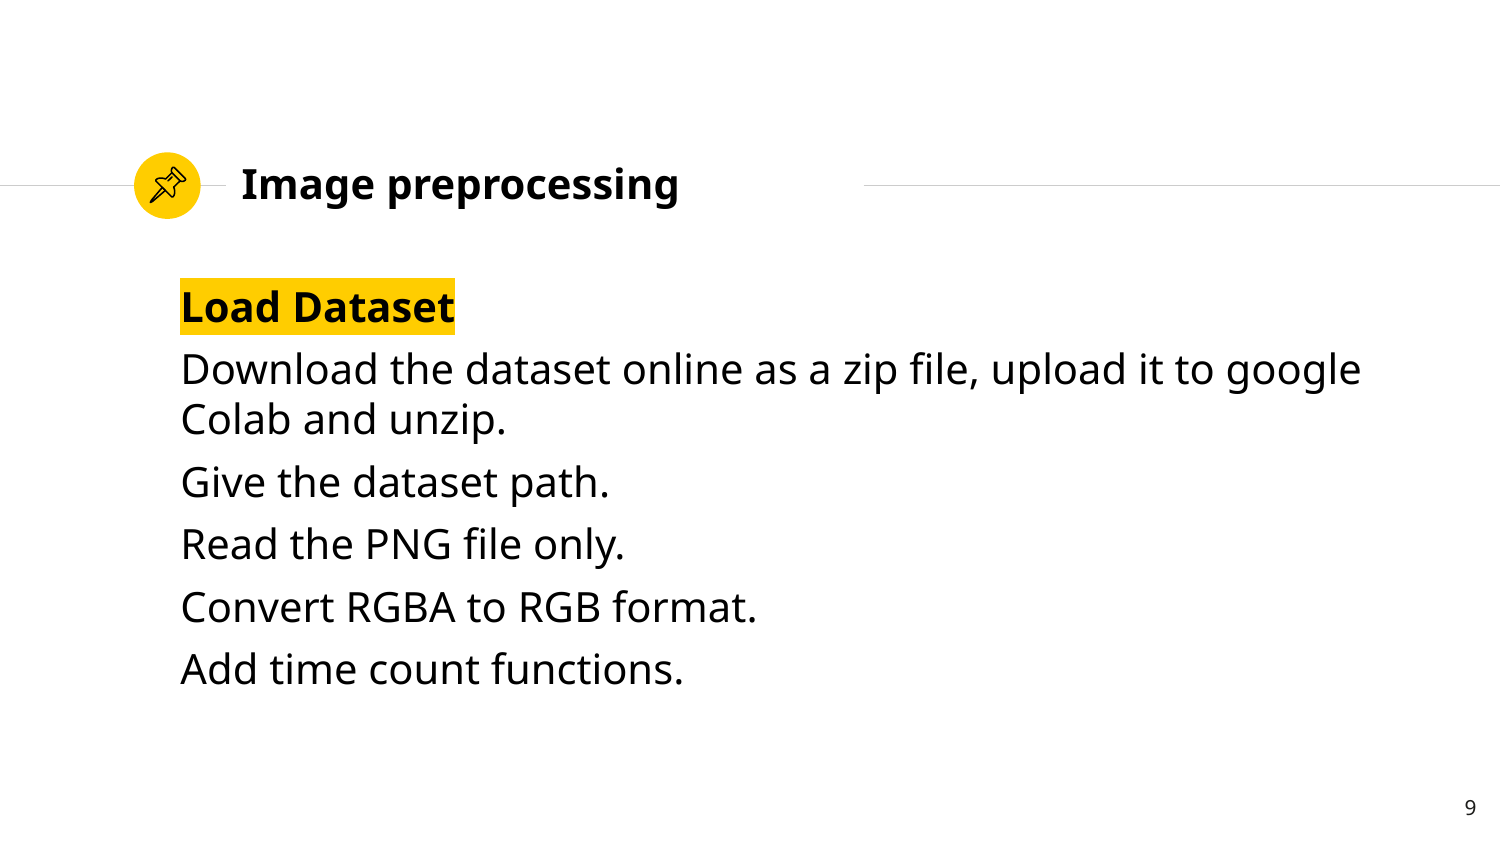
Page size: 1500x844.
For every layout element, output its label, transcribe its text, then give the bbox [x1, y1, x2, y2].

list Load Dataset Download the dataset online as a zip file, upload it to google Colab and unzip. Give the dataset path. Read the PNG file only. Convert RGBA to RGB format. Add time count functions. [165, 265, 1379, 796]
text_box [150, 166, 186, 203]
slide_number 9 [1401, 779, 1492, 844]
title Image preprocessing [226, 146, 863, 219]
